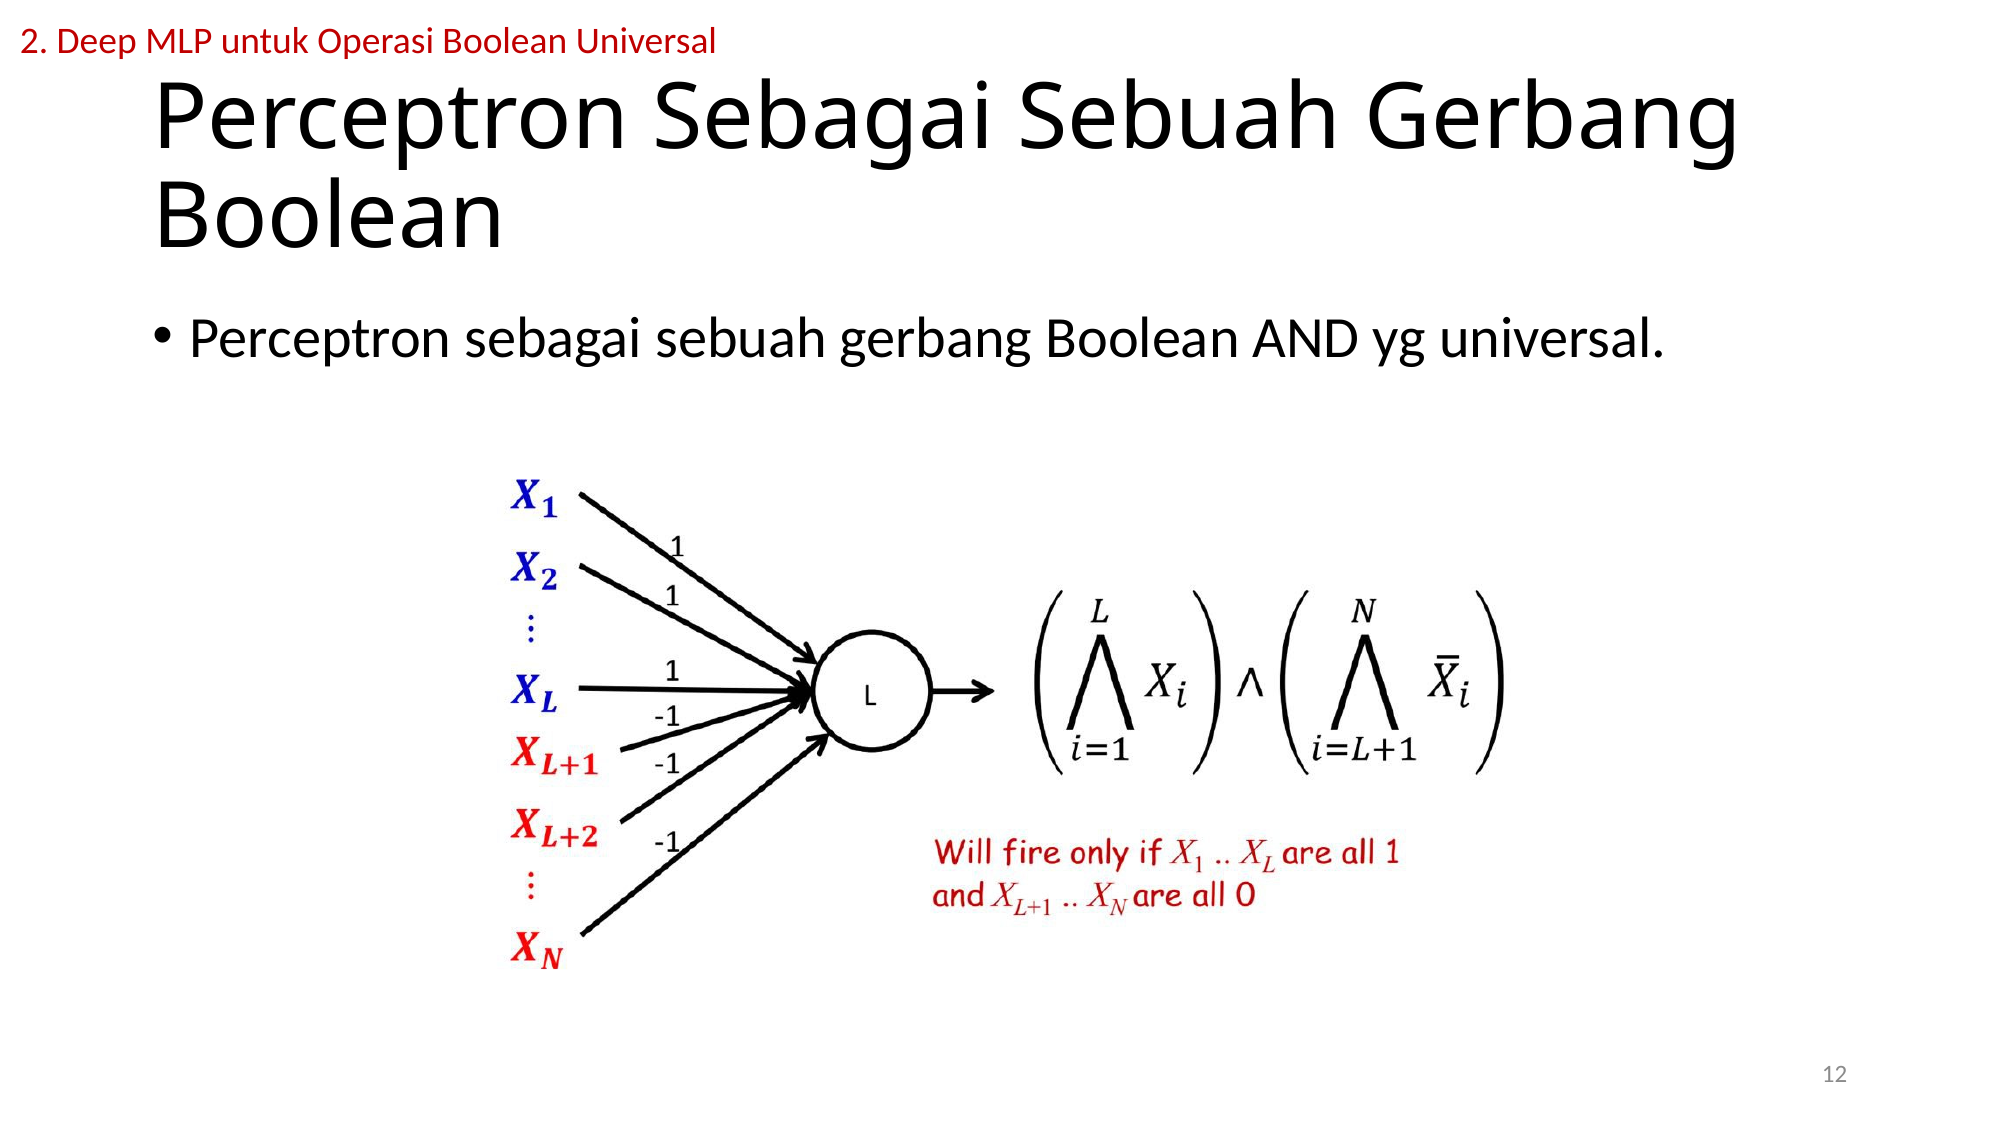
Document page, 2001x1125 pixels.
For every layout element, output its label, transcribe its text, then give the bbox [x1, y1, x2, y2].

text_box 2. Deep MLP untuk Operasi Boolean Universal [5, 9, 980, 69]
title Perceptron Sebagai Sebuah Gerbang Boolean [137, 59, 1863, 278]
picture [441, 465, 1559, 988]
list Perceptron sebagai sebuah gerbang Boolean AND yg universal. [137, 299, 1863, 1014]
slide_number 12 [1412, 1042, 1863, 1103]
